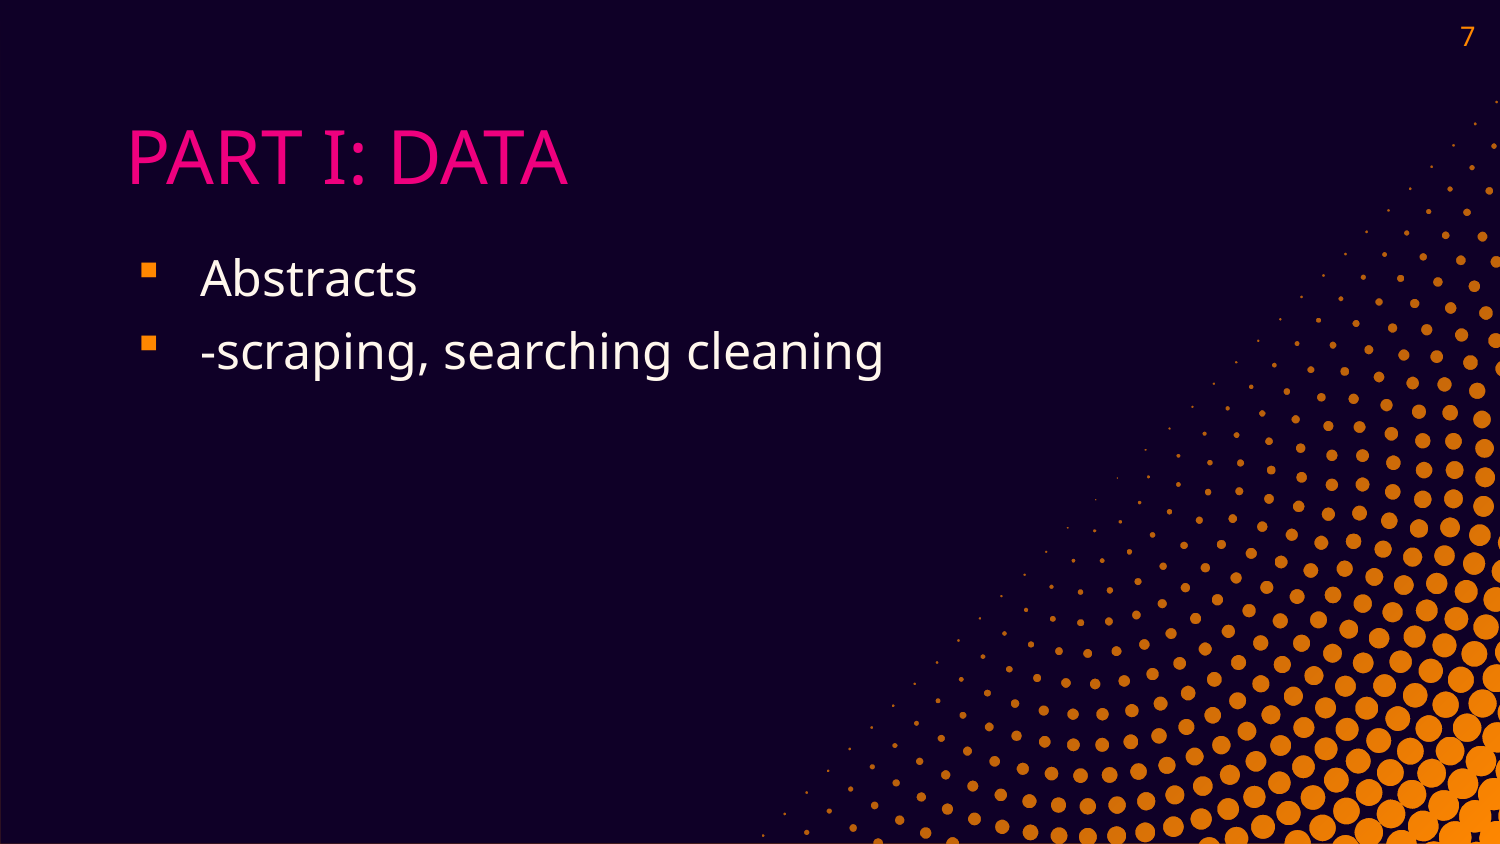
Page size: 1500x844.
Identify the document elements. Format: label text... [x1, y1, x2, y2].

list Abstracts -scraping, searching cleaning [125, 246, 1152, 727]
slide_number 7 [1385, 5, 1476, 71]
title PART I: DATA [125, 58, 1152, 200]
